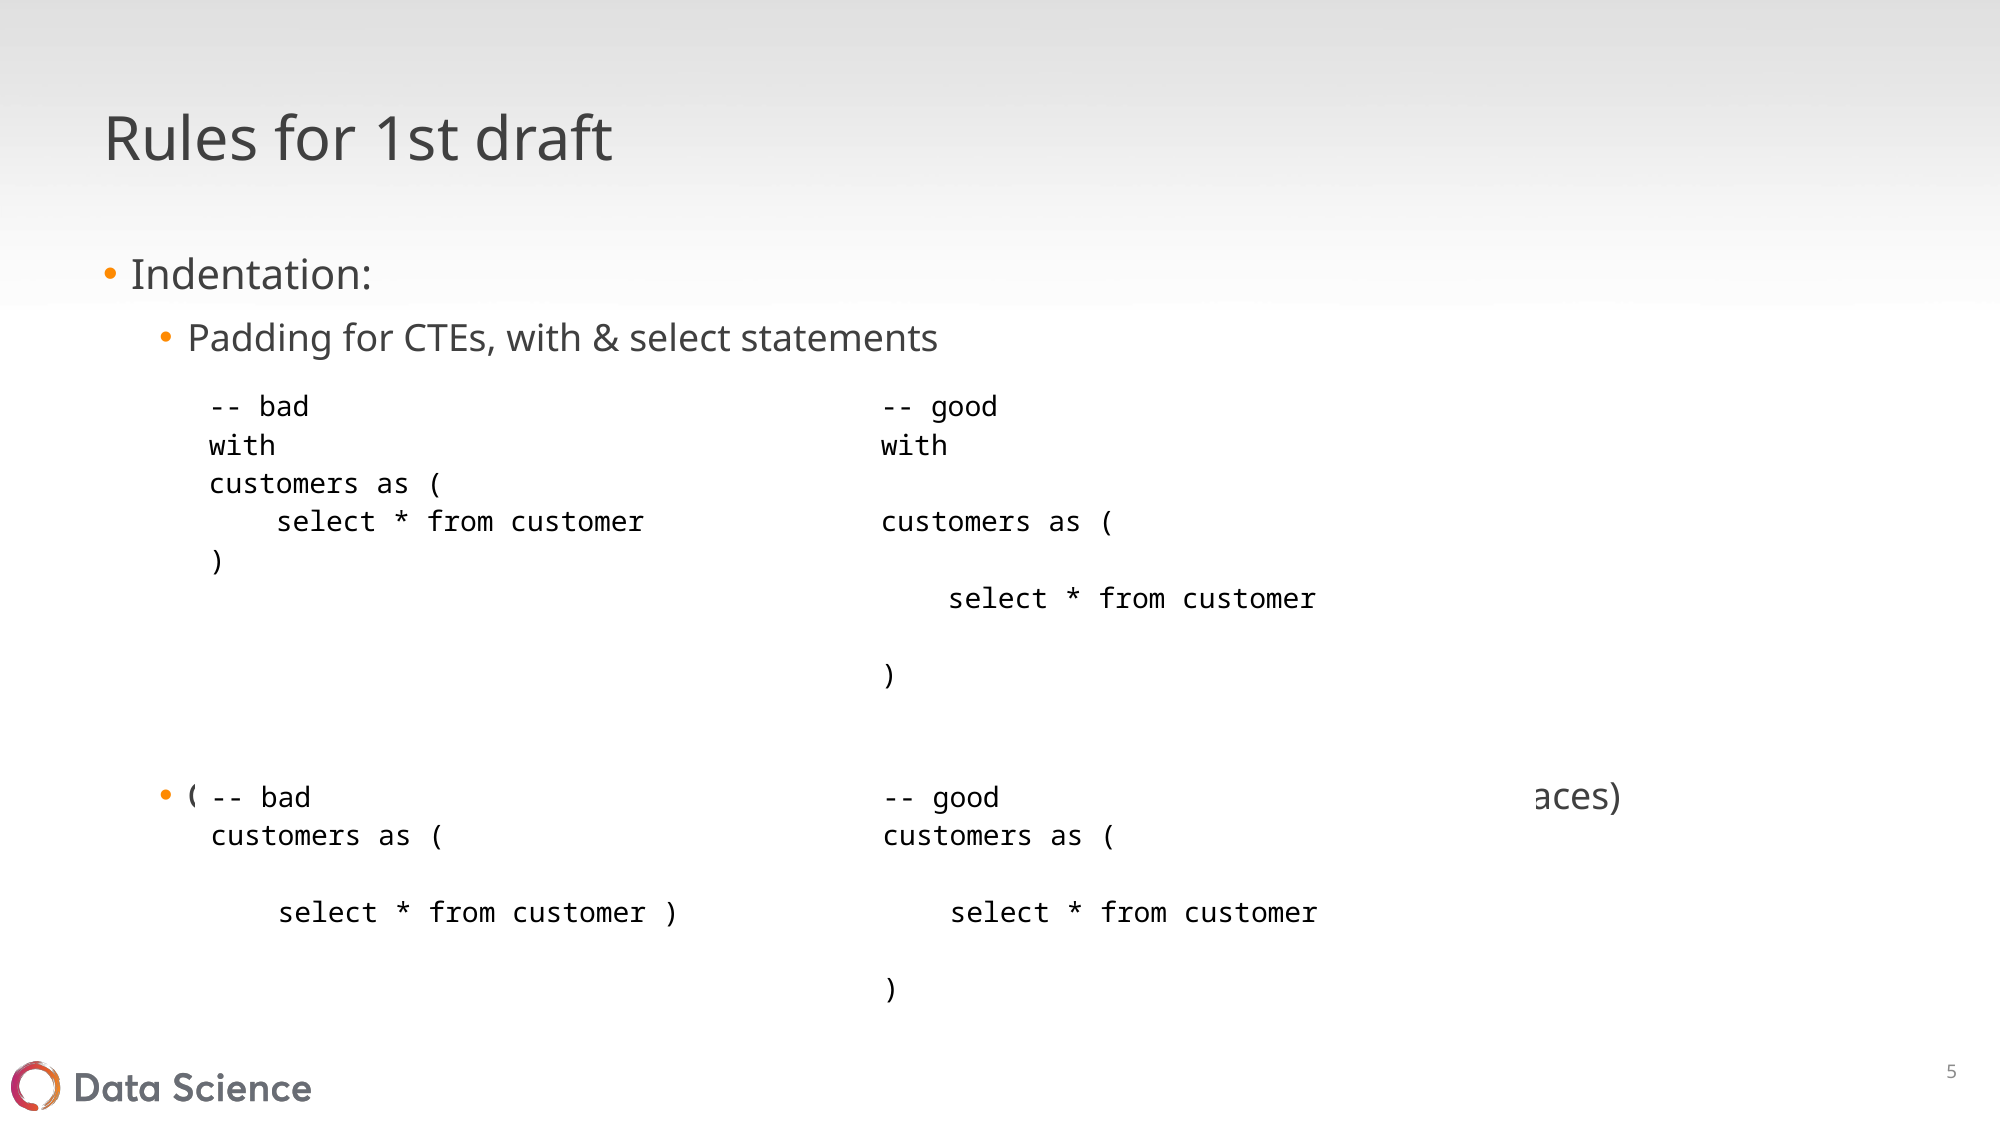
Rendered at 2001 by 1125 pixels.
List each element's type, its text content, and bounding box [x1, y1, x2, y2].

slide_number 5 [1522, 1042, 1972, 1103]
picture [11, 1061, 311, 1111]
table_header -- bad customers as ( select * from customer ) [197, 771, 867, 1012]
table_header -- bad with customers as ( select * from customer ) [195, 380, 865, 698]
title Rules for 1st draft [88, 63, 1912, 209]
table_header -- good with customers as ( select * from customer ) [867, 380, 1533, 698]
picture [0, 0, 2000, 310]
list Indentation: Padding for CTEs, with & select statements Closing brackets for CTE should be same indentation level as CTE name (0 spaces) [88, 240, 1912, 955]
table_header -- good customers as ( select * from customer ) [868, 771, 1535, 1012]
